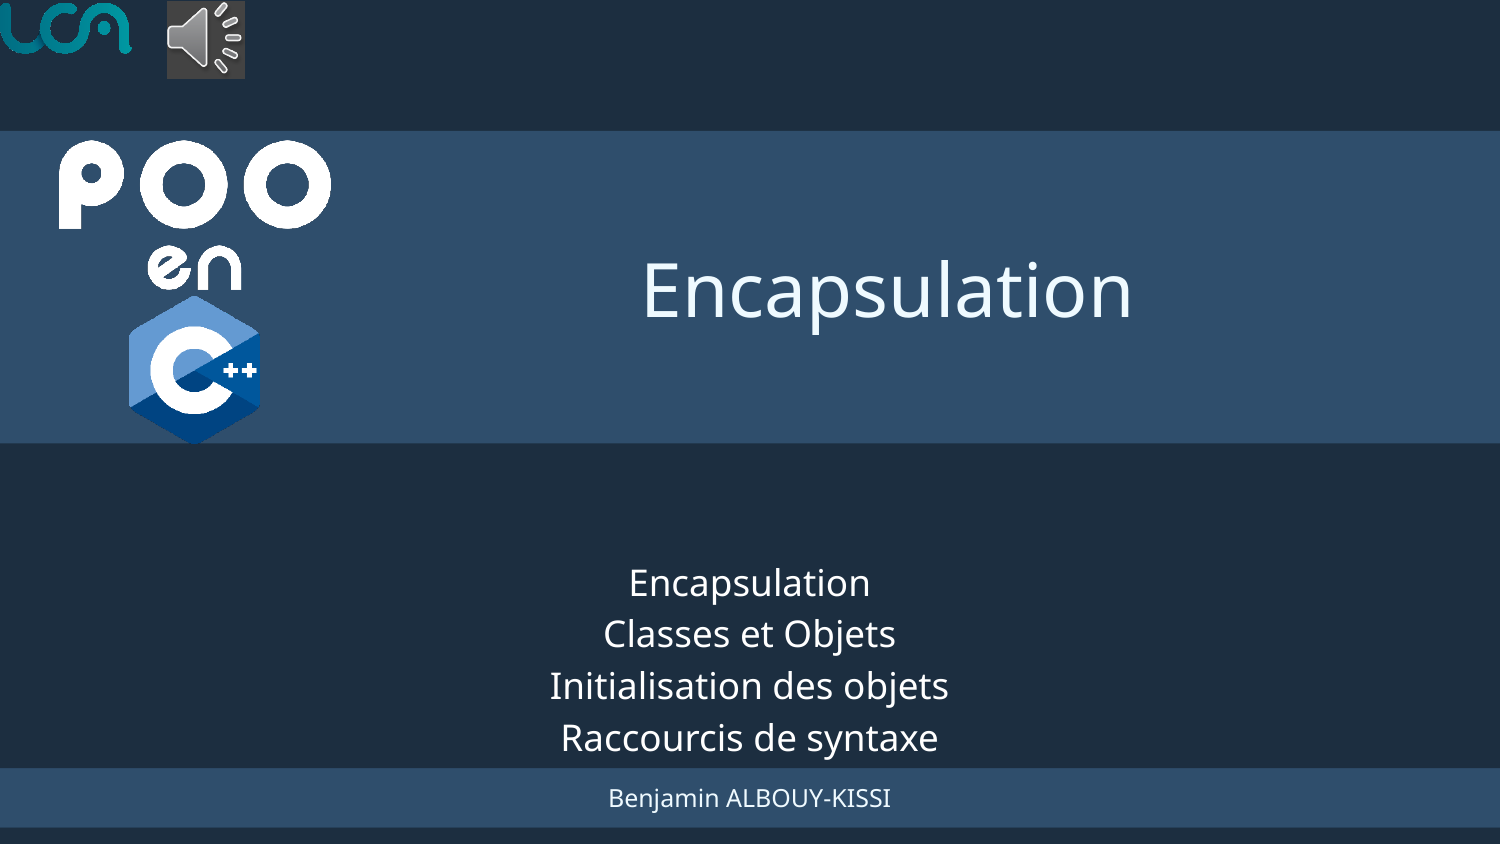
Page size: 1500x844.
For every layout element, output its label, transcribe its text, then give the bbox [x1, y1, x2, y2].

footer Benjamin ALBOUY-KISSI [512, 768, 988, 828]
text_box [0, 766, 1500, 828]
picture [49, 131, 339, 237]
picture [165, 0, 247, 81]
picture [120, 296, 268, 444]
picture [136, 240, 251, 294]
text_box [0, 828, 1500, 844]
subtitle Encapsulation Classes et Objets Initialisation des objets Raccourcis de syntaxe [206, 551, 1294, 766]
picture [0, 3, 132, 54]
title Encapsulation [387, 131, 1388, 444]
